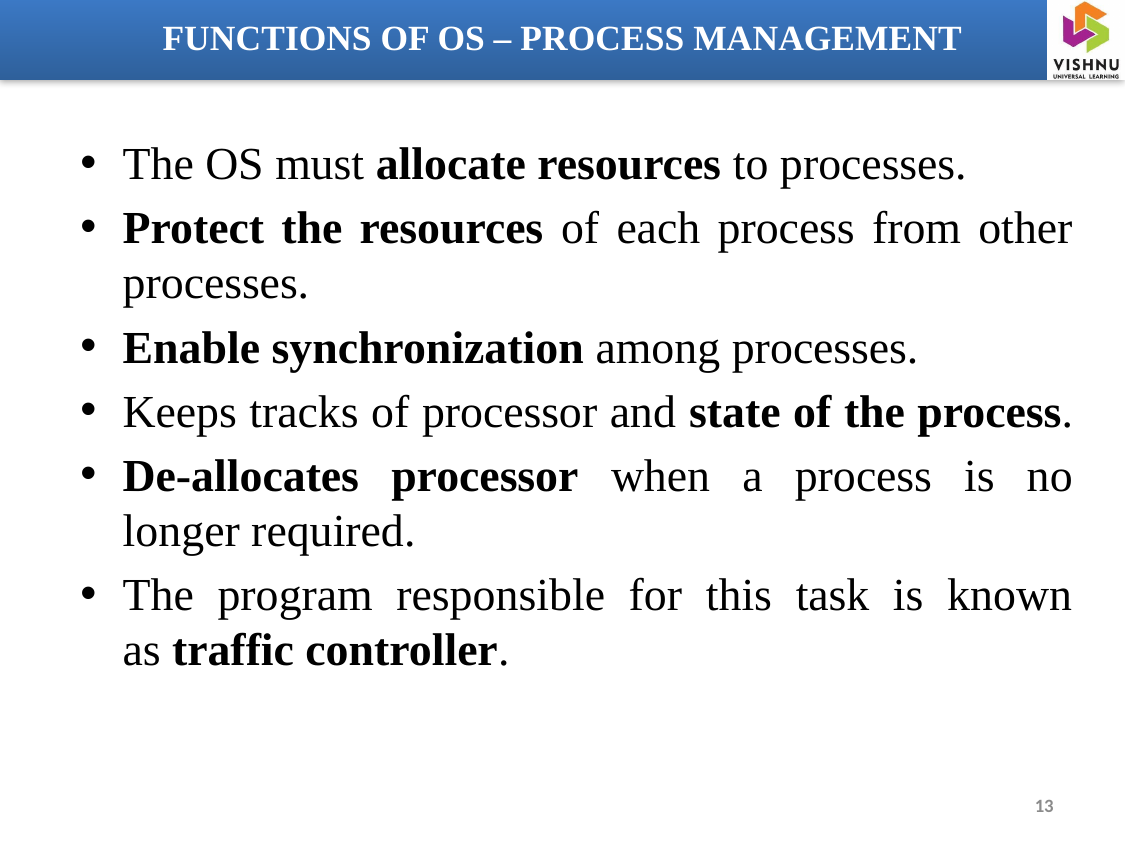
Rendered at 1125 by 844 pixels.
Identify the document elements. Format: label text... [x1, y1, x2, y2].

text_box FUNCTIONS OF OS – PROCESS MANAGEMENT [0, 0, 1045, 80]
list The OS must allocate resources to processes. Protect the resources of each process from other processes. Enable synchronization among processes. Keeps tracks of processor and state of the process. De-allocates processor when a process is no longer required. The program responsible for this task is known as traffic controller. [65, 126, 1089, 638]
picture [1047, 0, 1125, 80]
slide_number 13 [806, 782, 1069, 827]
